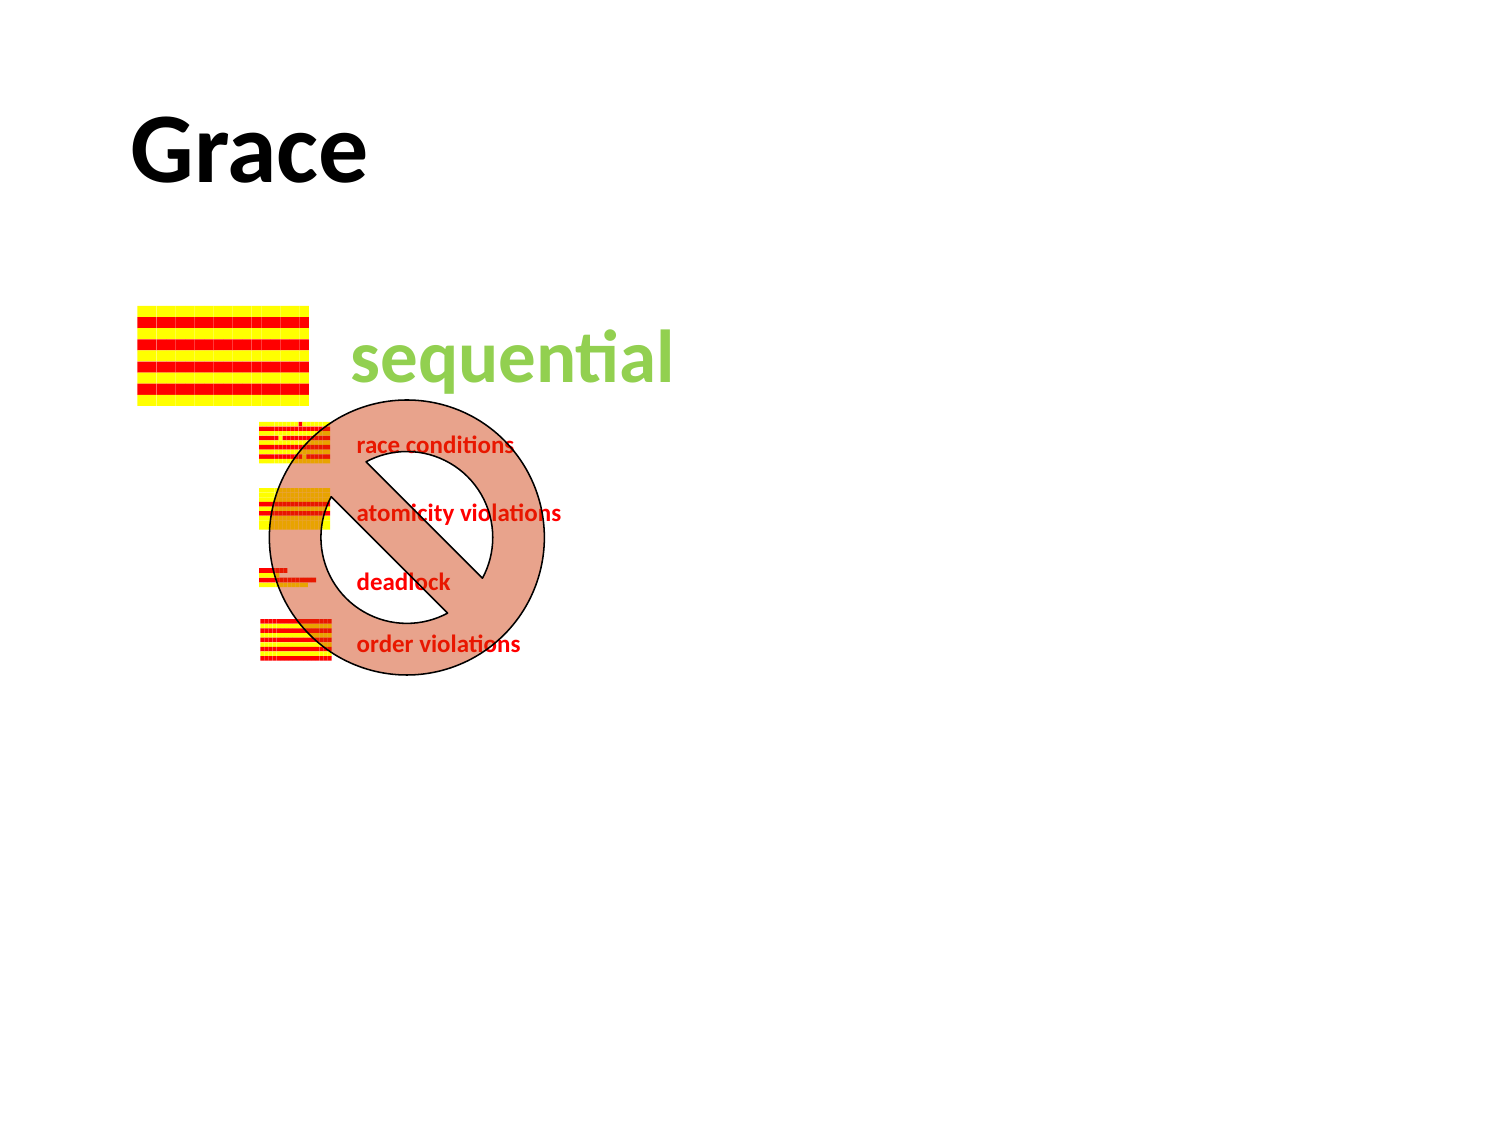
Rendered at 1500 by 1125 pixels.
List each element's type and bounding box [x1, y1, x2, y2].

text_box [75, 75, 425, 210]
text_box [137, 299, 711, 676]
